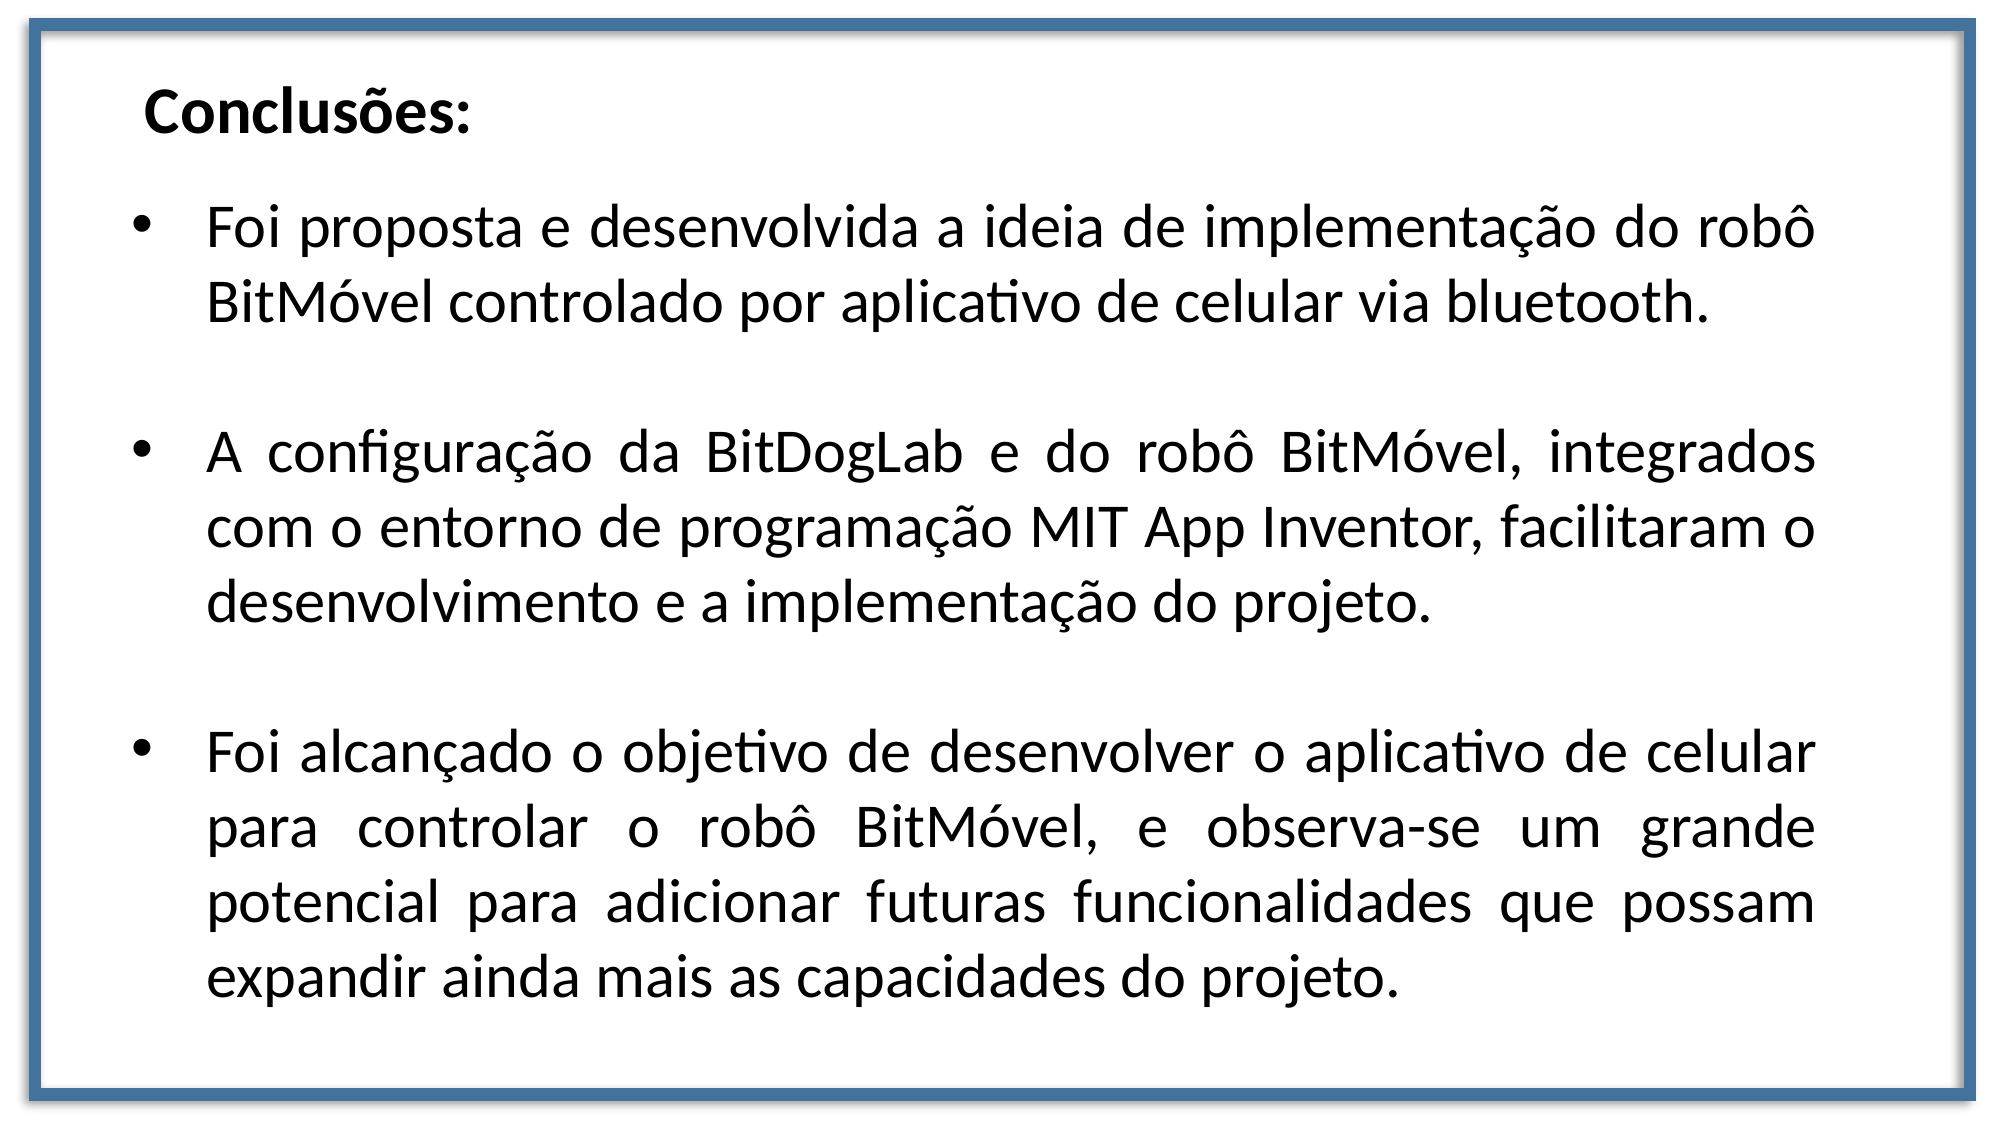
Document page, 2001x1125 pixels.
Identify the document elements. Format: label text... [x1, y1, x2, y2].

text_box Foi proposta e desenvolvida a ideia de implementação do robô BitMóvel controlado por aplicativo de celular via bluetooth. A configuração da BitDogLab e do robô BitMóvel, integrados com o entorno de programação MIT App Inventor, facilitaram o desenvolvimento e a implementação do projeto. Foi alcançado o objetivo de desenvolver o aplicativo de celular para controlar o robô BitMóvel, e observa-se um grande potencial para adicionar futuras funcionalidades que possam expandir ainda mais as capacidades do projeto. [116, 177, 1834, 1018]
text_box [34, 23, 1971, 1095]
text_box Conclusões: [130, 59, 489, 154]
